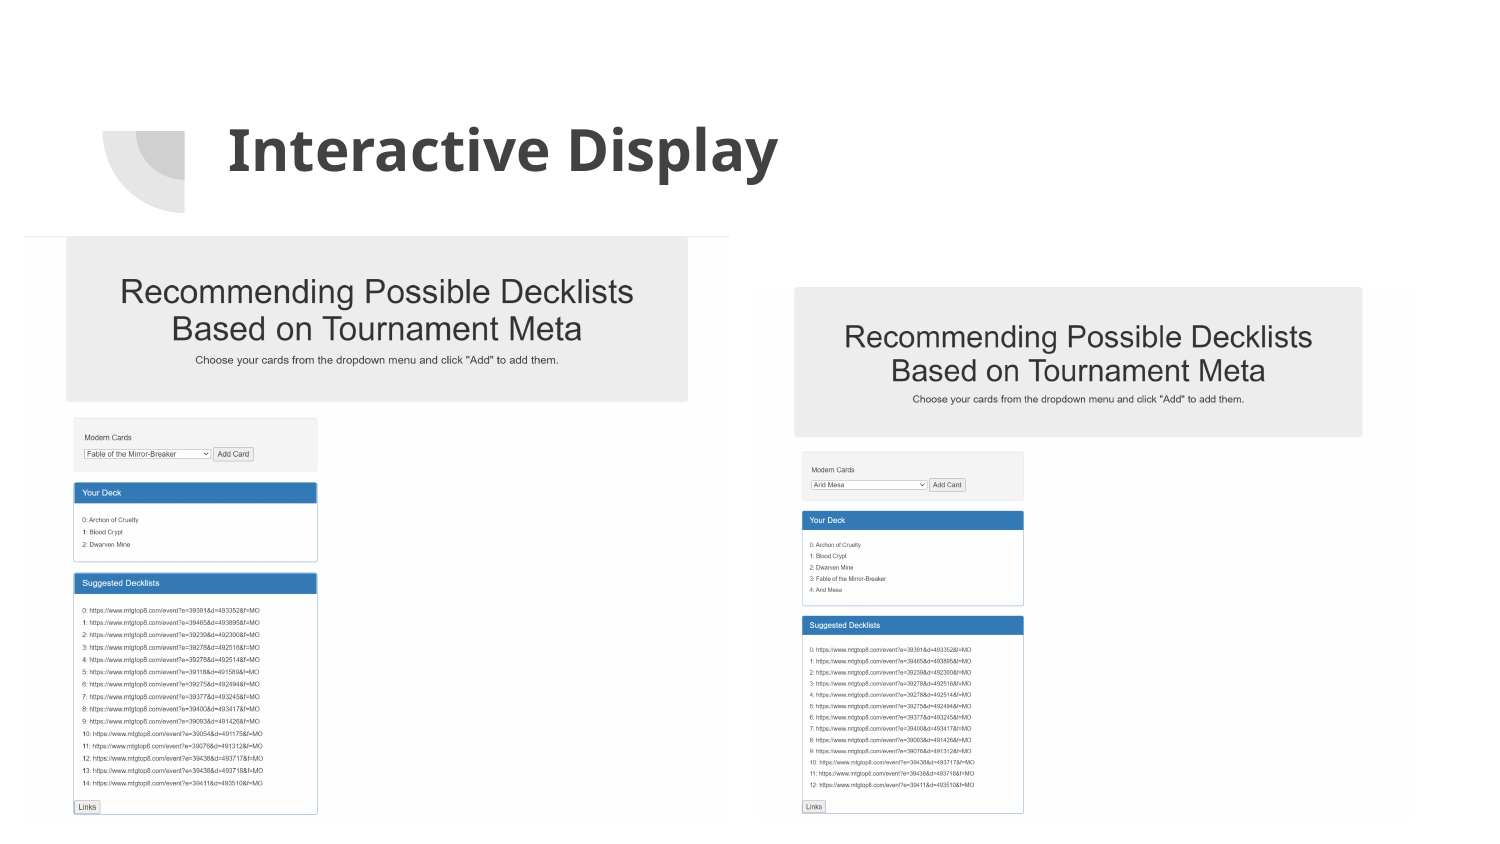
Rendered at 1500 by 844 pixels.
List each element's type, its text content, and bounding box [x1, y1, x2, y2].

picture [754, 286, 1414, 819]
title Interactive Display [213, 98, 1368, 263]
picture [24, 235, 730, 819]
